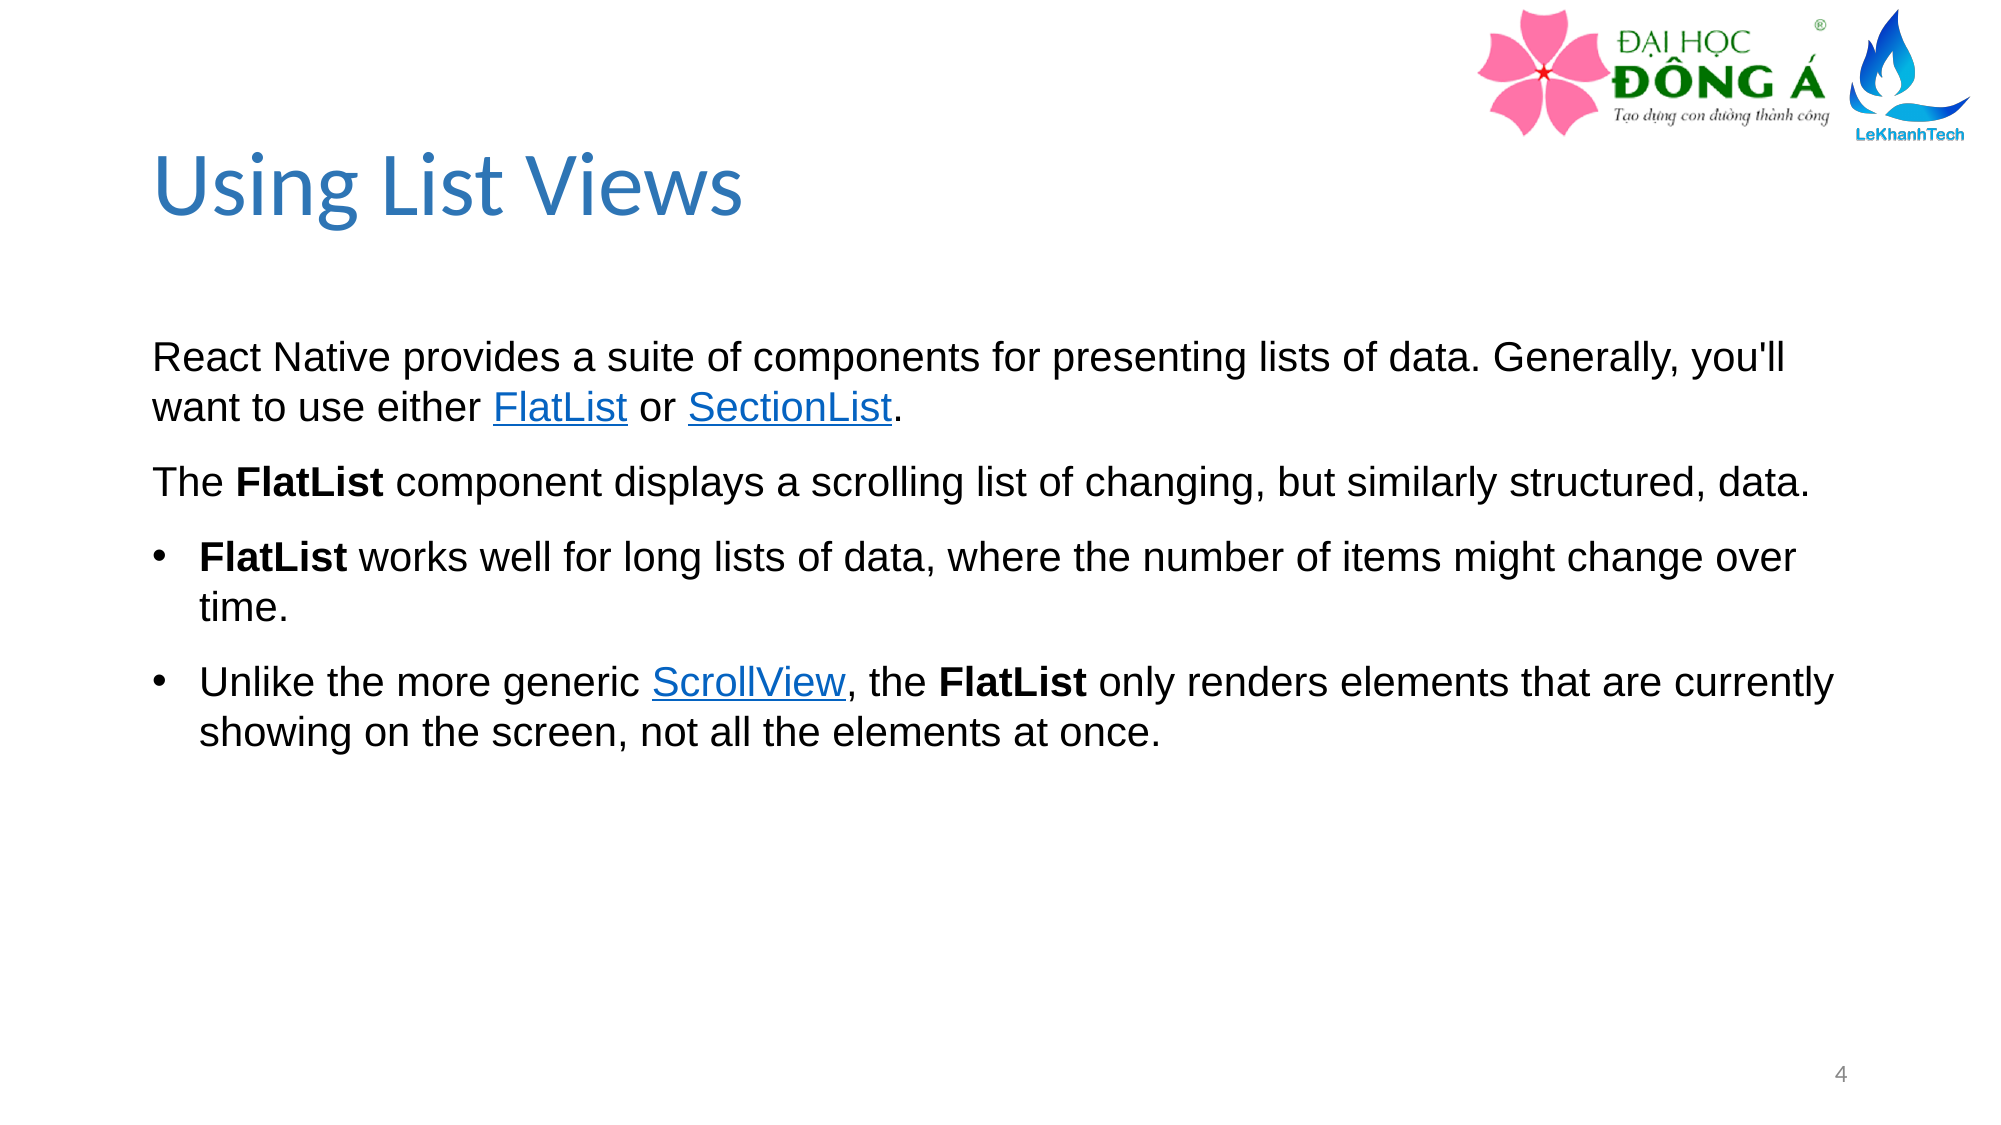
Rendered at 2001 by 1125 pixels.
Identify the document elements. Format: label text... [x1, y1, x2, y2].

text_box React Native provides a suite of components for presenting lists of data. Generally, you'll want to use either FlatList or SectionList. The FlatList component displays a scrolling list of changing, but similarly structured, data. FlatList works well for long lists of data, where the number of items might change over time. Unlike the more generic ScrollView, the FlatList only renders elements that are currently showing on the screen, not all the elements at once. [137, 322, 1863, 763]
picture [1465, 5, 1980, 144]
title Using List Views [137, 91, 1863, 280]
slide_number 4 [1412, 1042, 1863, 1103]
